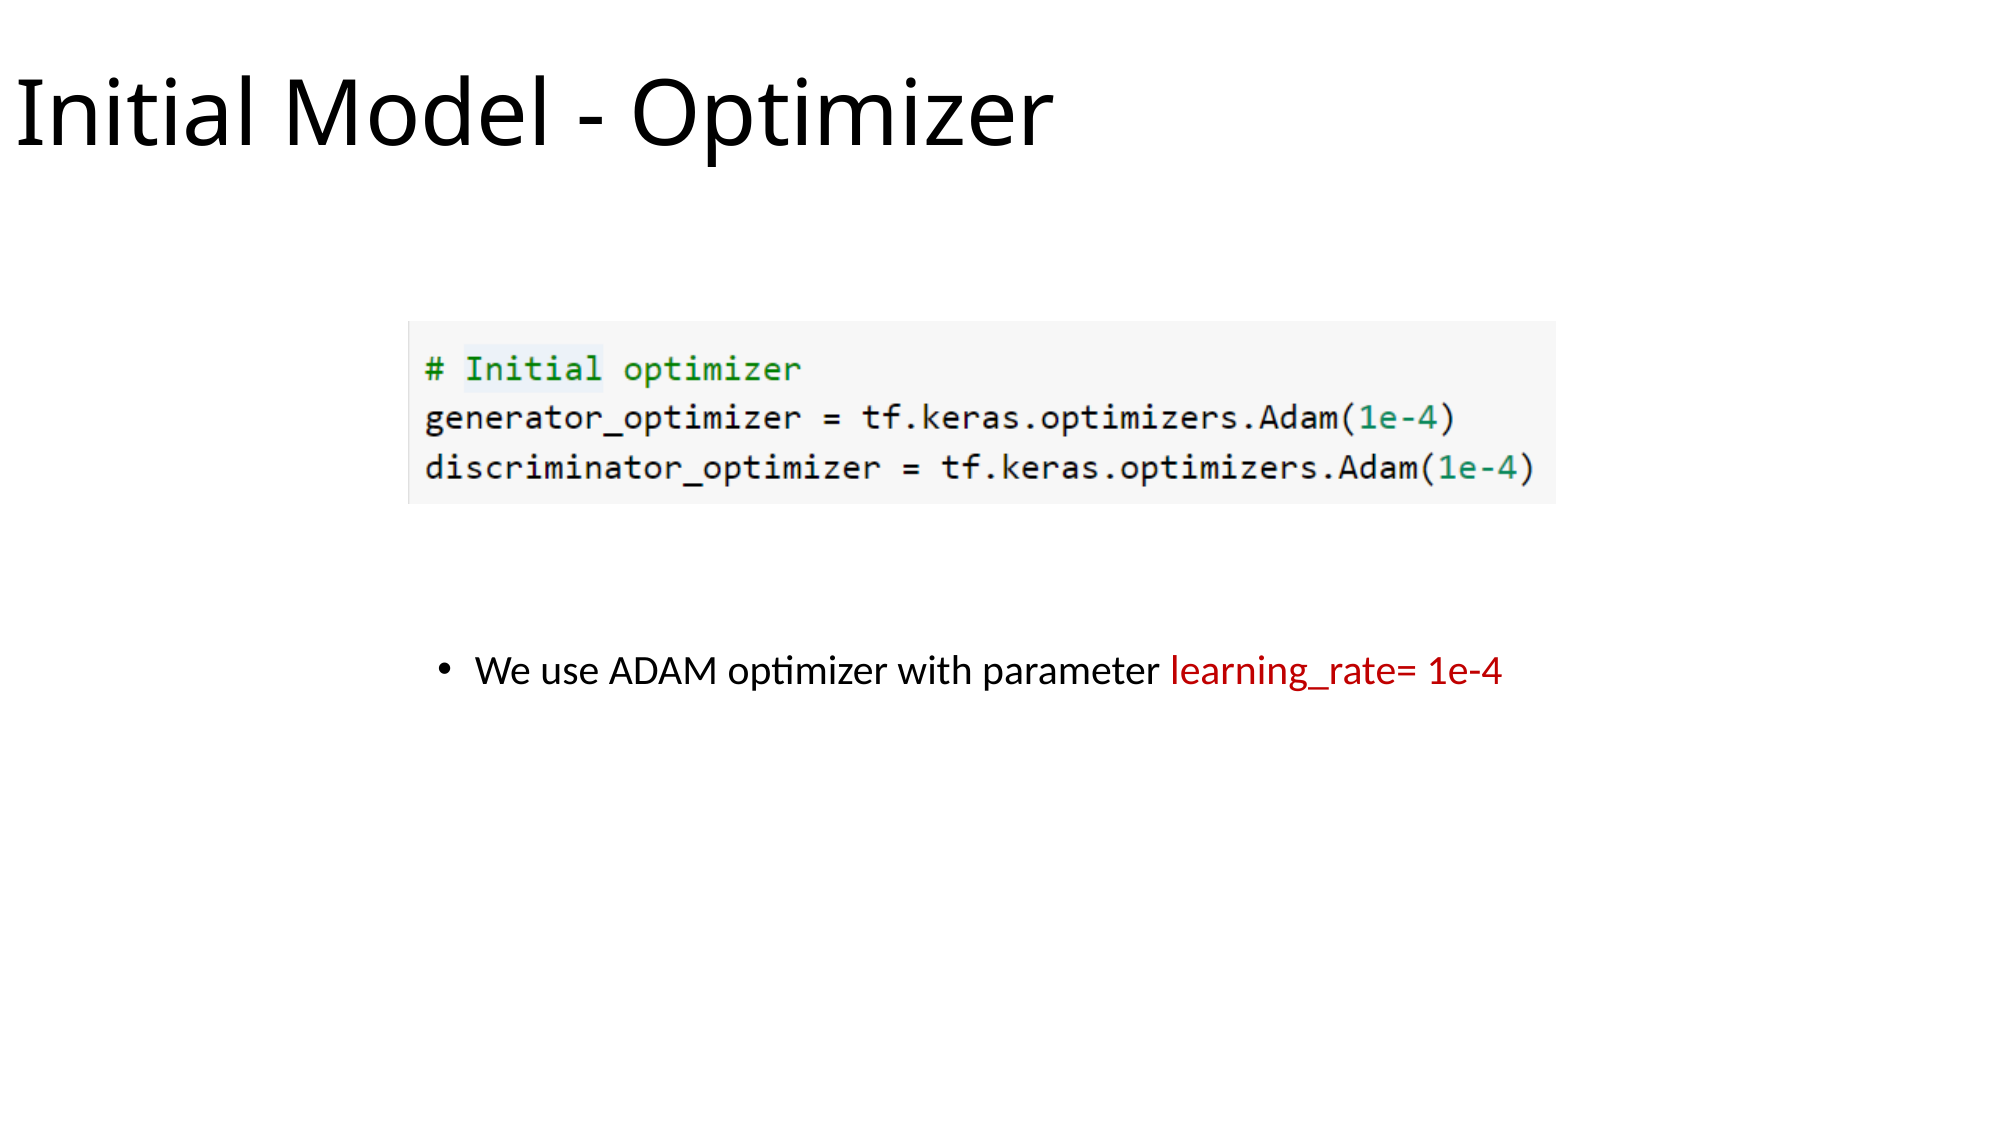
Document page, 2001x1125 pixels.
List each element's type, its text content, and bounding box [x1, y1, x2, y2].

text_box We use ADAM optimizer with parameter learning_rate= 1e-4 [422, 640, 1571, 995]
title Initial Model - Optimizer [0, 6, 1279, 225]
picture [408, 320, 1556, 504]
